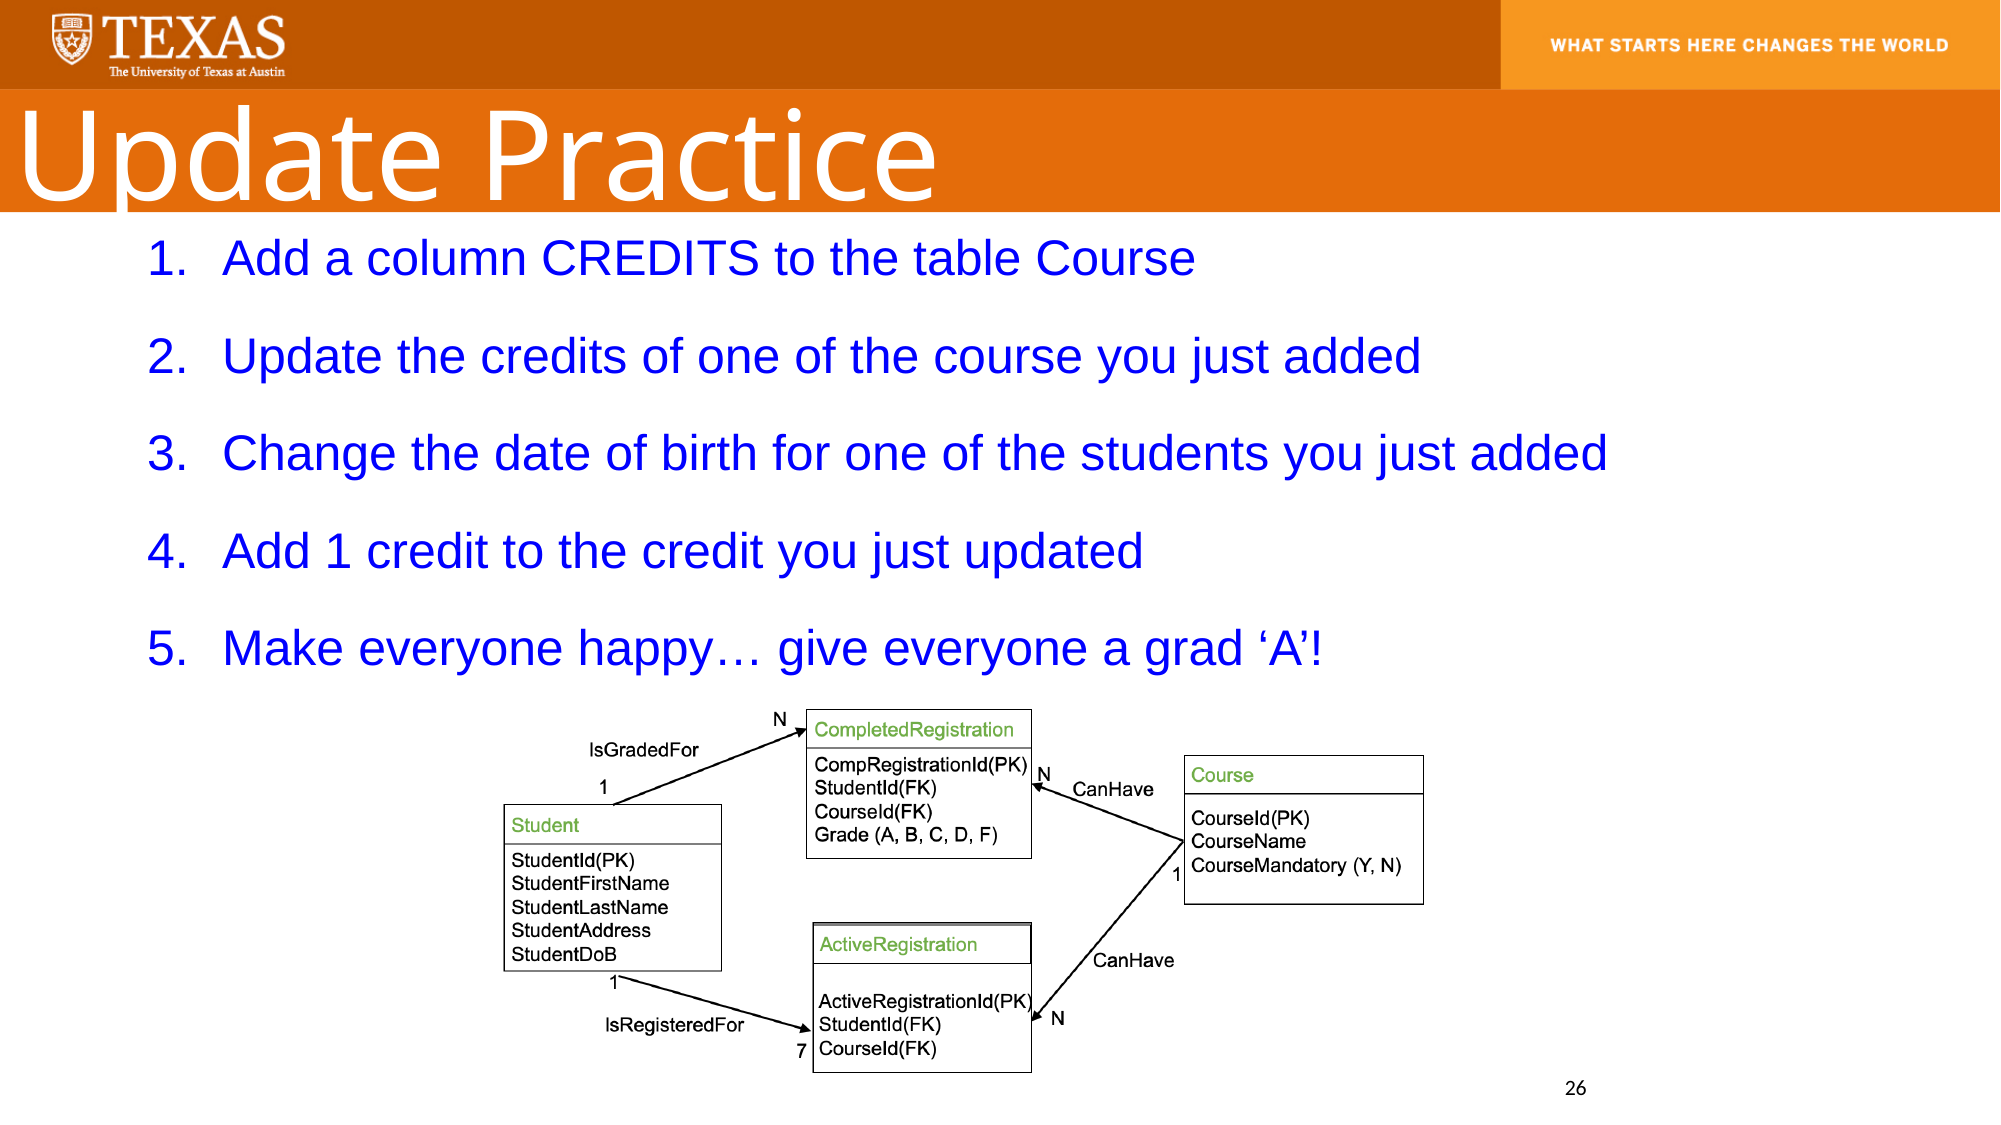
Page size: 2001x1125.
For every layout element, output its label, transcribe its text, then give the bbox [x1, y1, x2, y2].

slide_number 26 [1550, 1066, 2000, 1125]
text_box Update Practice [0, 87, 2000, 214]
text_box Add a column CREDITS to the table Course Update the credits of one of the course you just added Change the date of birth for one of the students you just added Add 1 credit to the credit you just updated Make everyone happy… give everyone a grad ‘A’! [132, 218, 1829, 684]
picture [0, 0, 2001, 1125]
